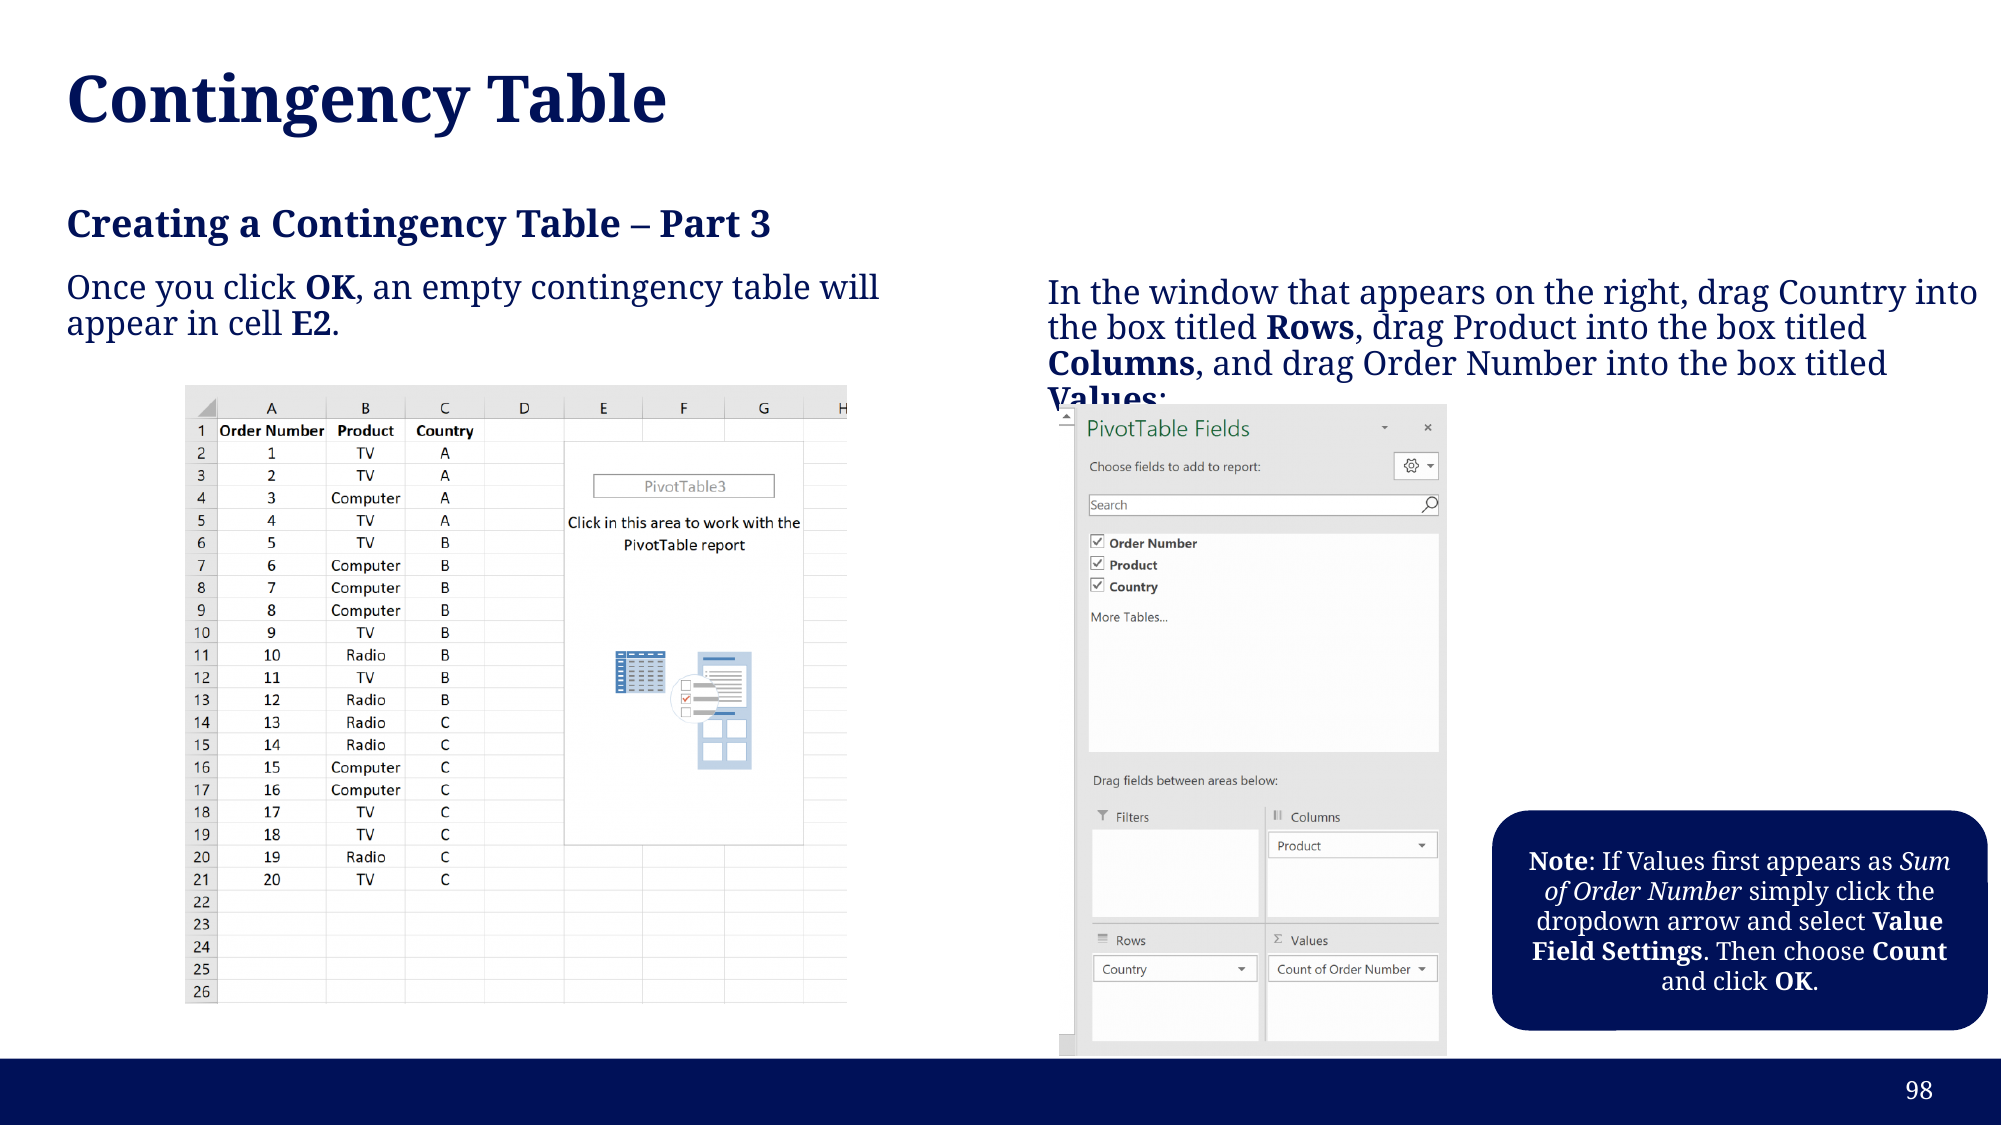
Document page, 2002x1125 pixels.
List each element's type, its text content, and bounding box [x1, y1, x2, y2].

slide_number 98 [1498, 1061, 1949, 1122]
list Creating a Contingency Table – Part 3 Once you click OK, an empty contingency table will appear in cell E2. [66, 205, 1001, 1035]
picture [1059, 404, 1447, 1056]
title Contingency Table [66, 66, 1935, 138]
picture [185, 385, 848, 1004]
text_box Note: If Values first appears as Sum of Order Number simply click the dropdown arrow and select Value Field Settings. Then choose Count and click OK. [1490, 808, 1990, 1033]
text_box In the window that appears on the right, drag Country into the box titled Rows, drag Product into the box titled Columns, and drag Order Number into the box titled Values: [1047, 205, 1982, 1035]
